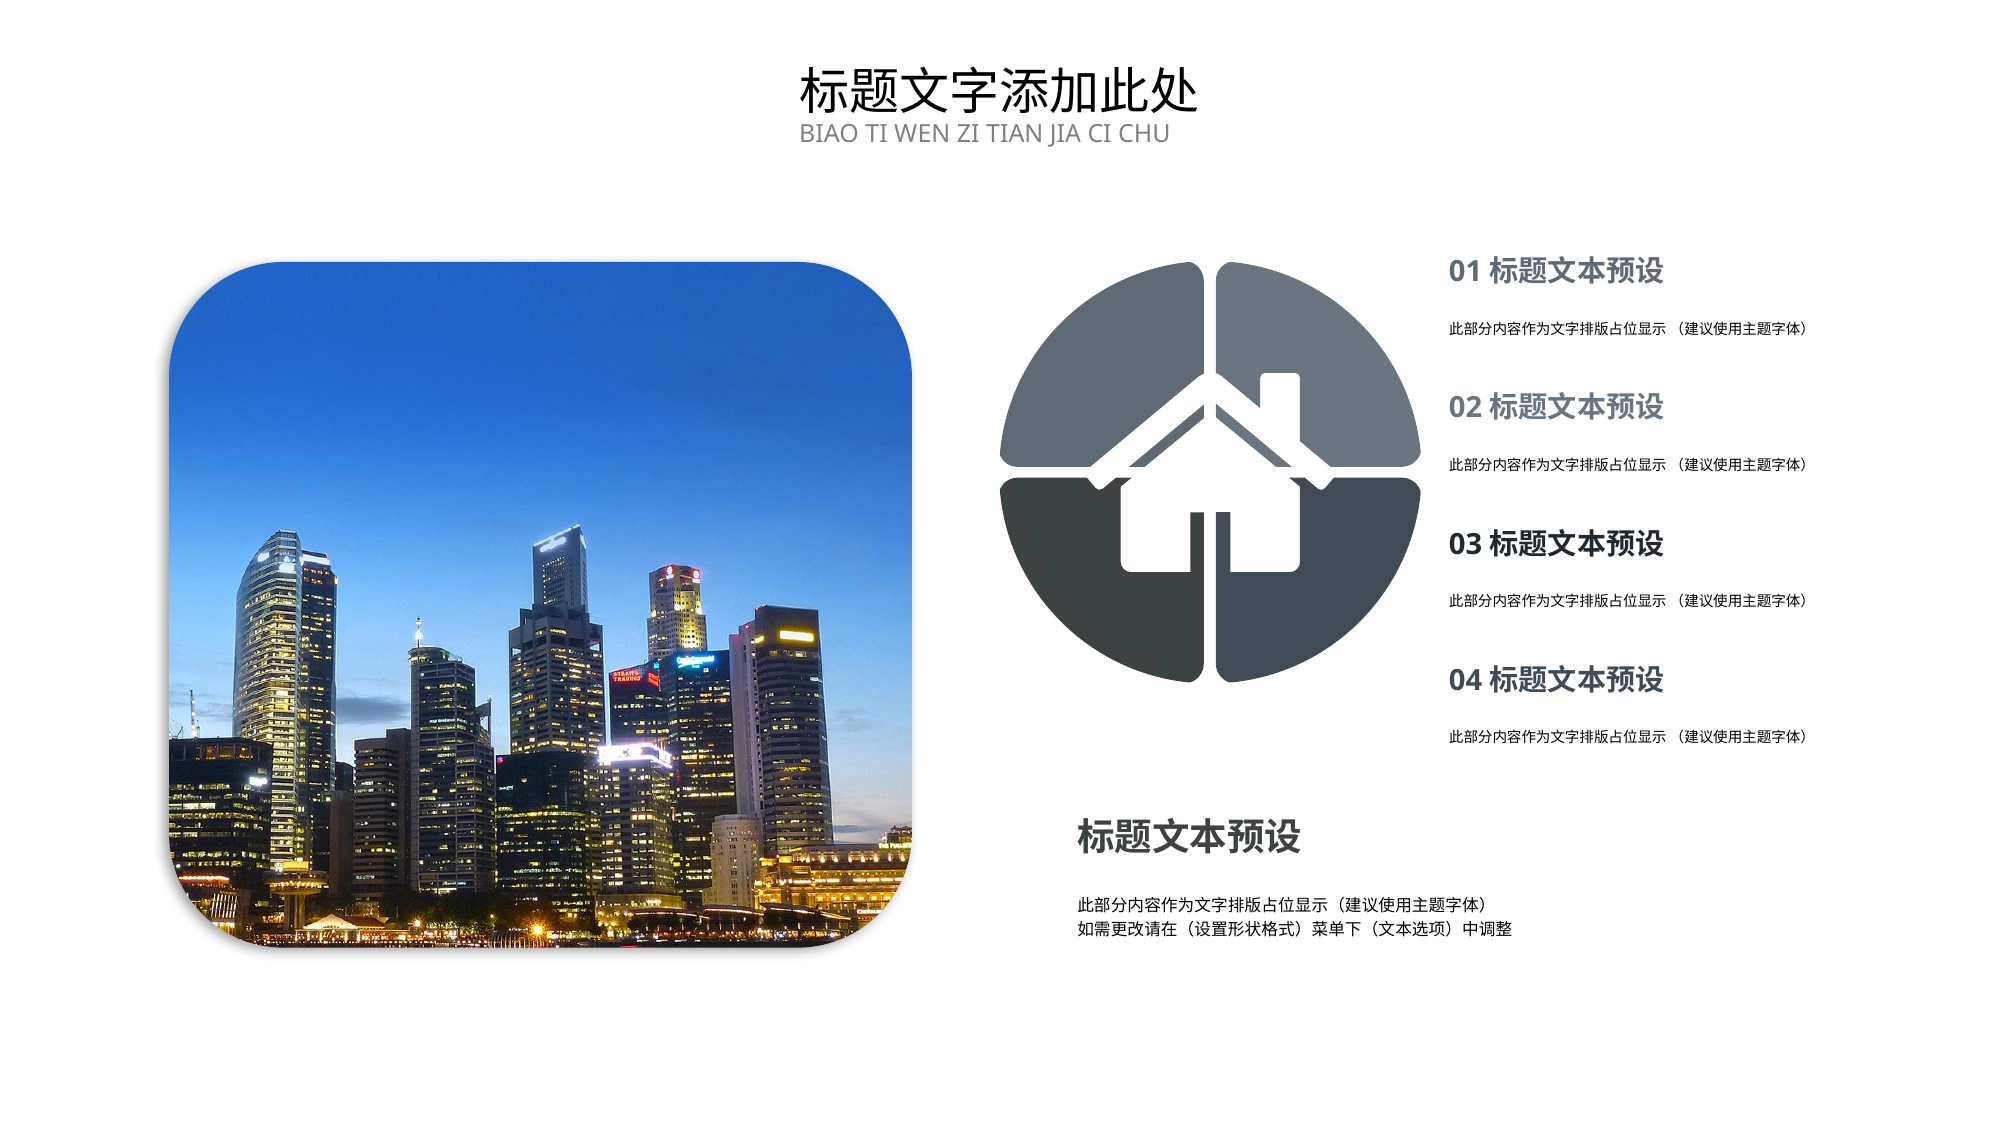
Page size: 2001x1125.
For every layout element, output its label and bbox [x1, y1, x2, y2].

text_box [782, 52, 1217, 156]
picture [169, 261, 912, 948]
text_box [999, 226, 1866, 961]
